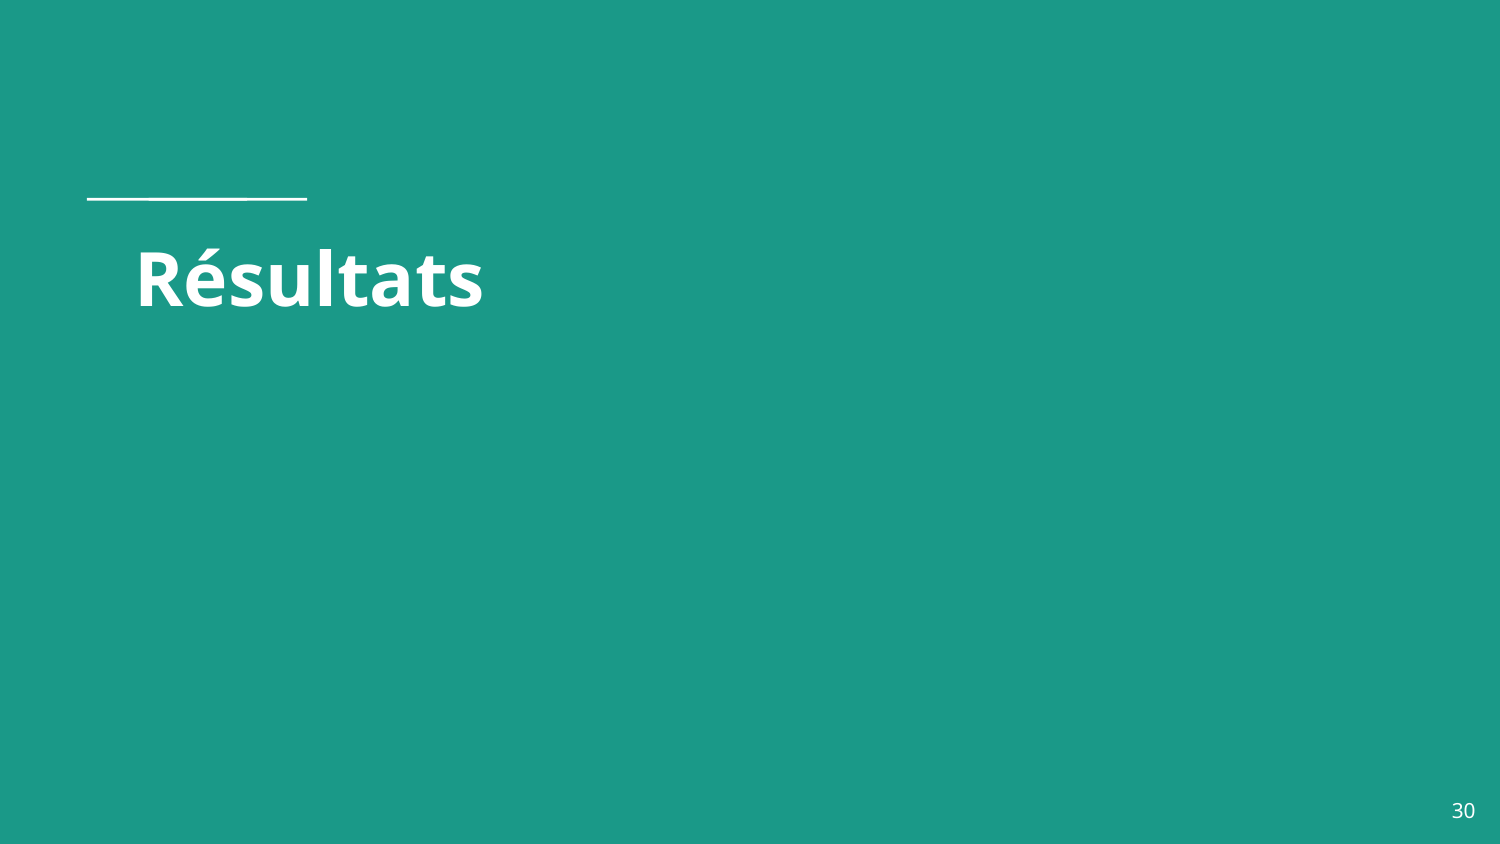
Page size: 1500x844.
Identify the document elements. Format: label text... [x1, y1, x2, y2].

slide_number ‹#› [1400, 779, 1491, 844]
title Résultats [119, 216, 1381, 466]
